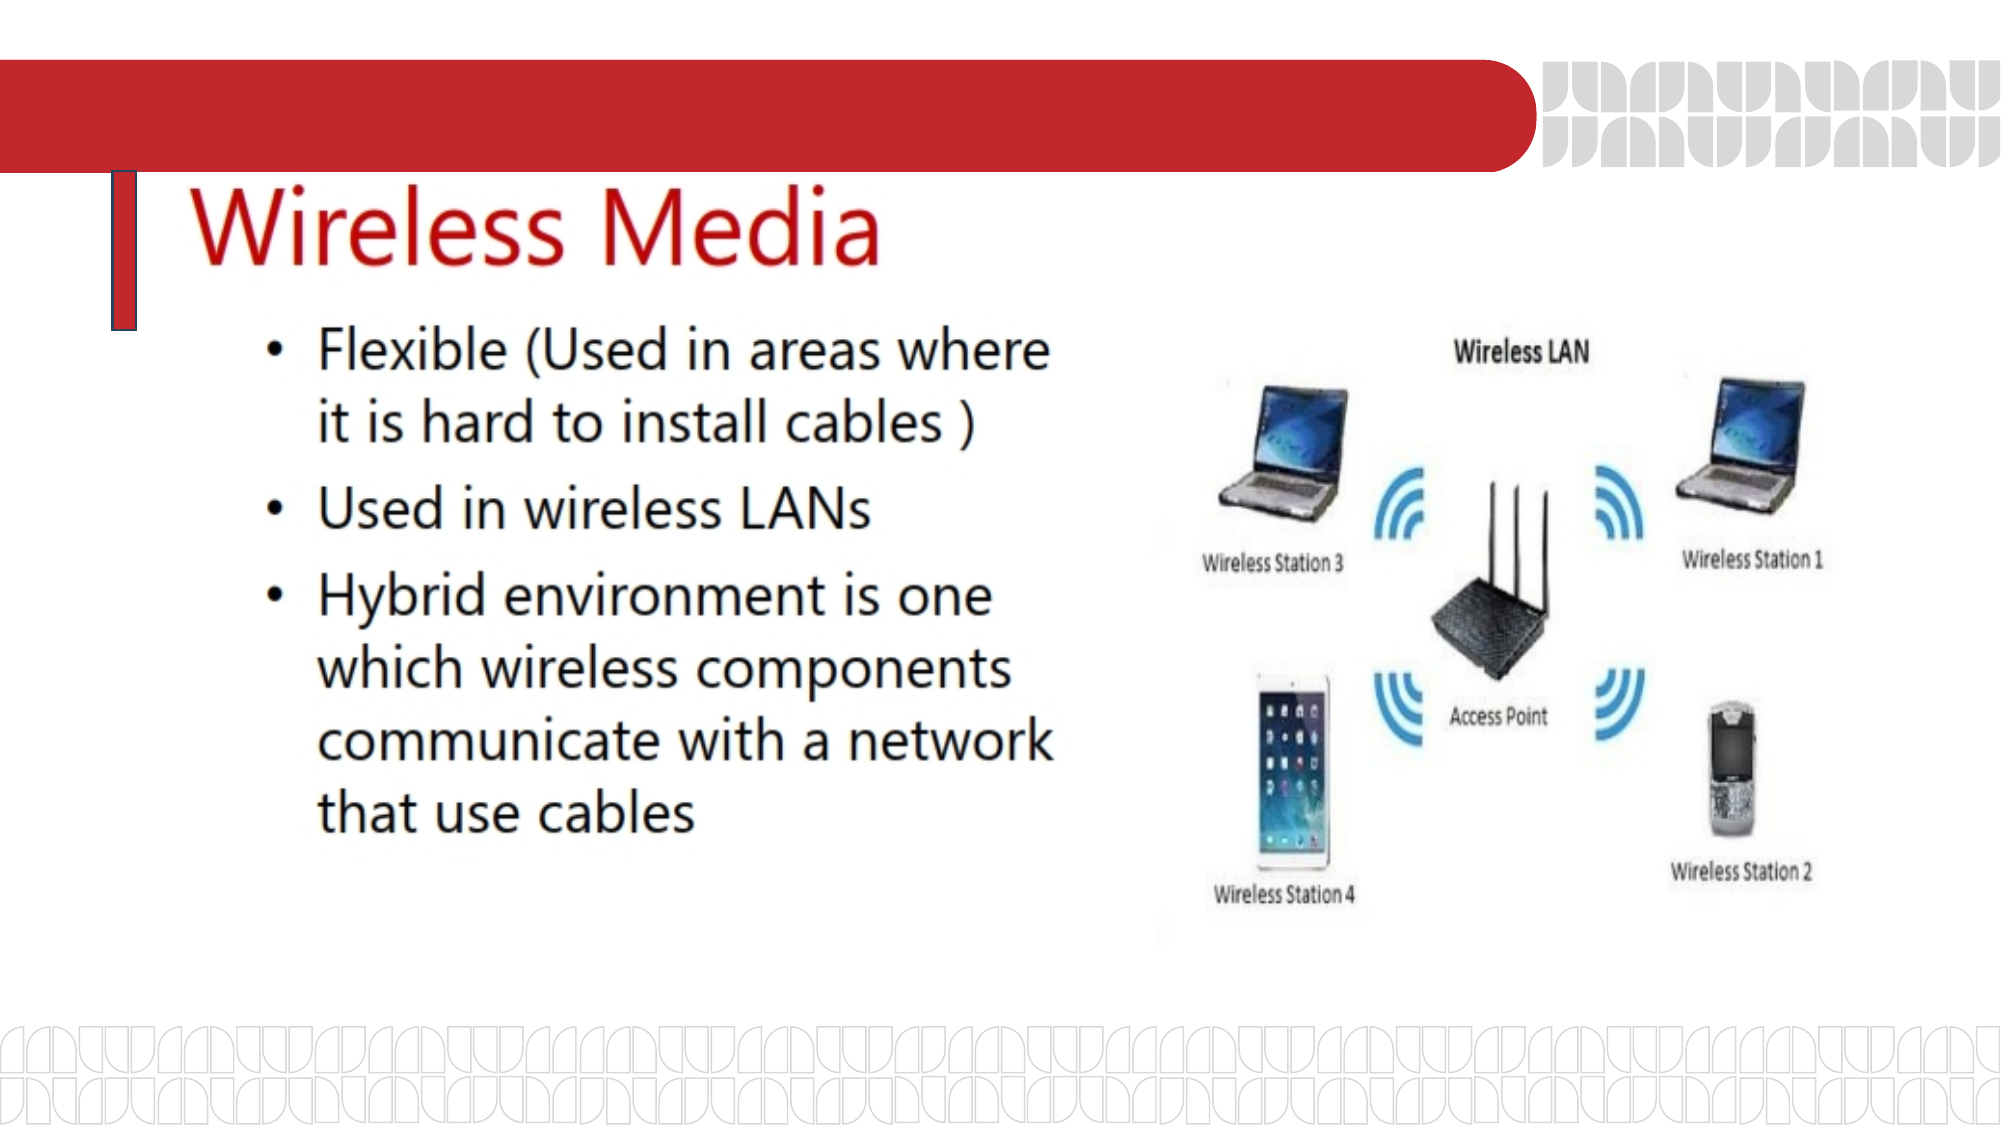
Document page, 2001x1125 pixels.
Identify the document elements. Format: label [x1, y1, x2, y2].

picture [112, 172, 1963, 1016]
